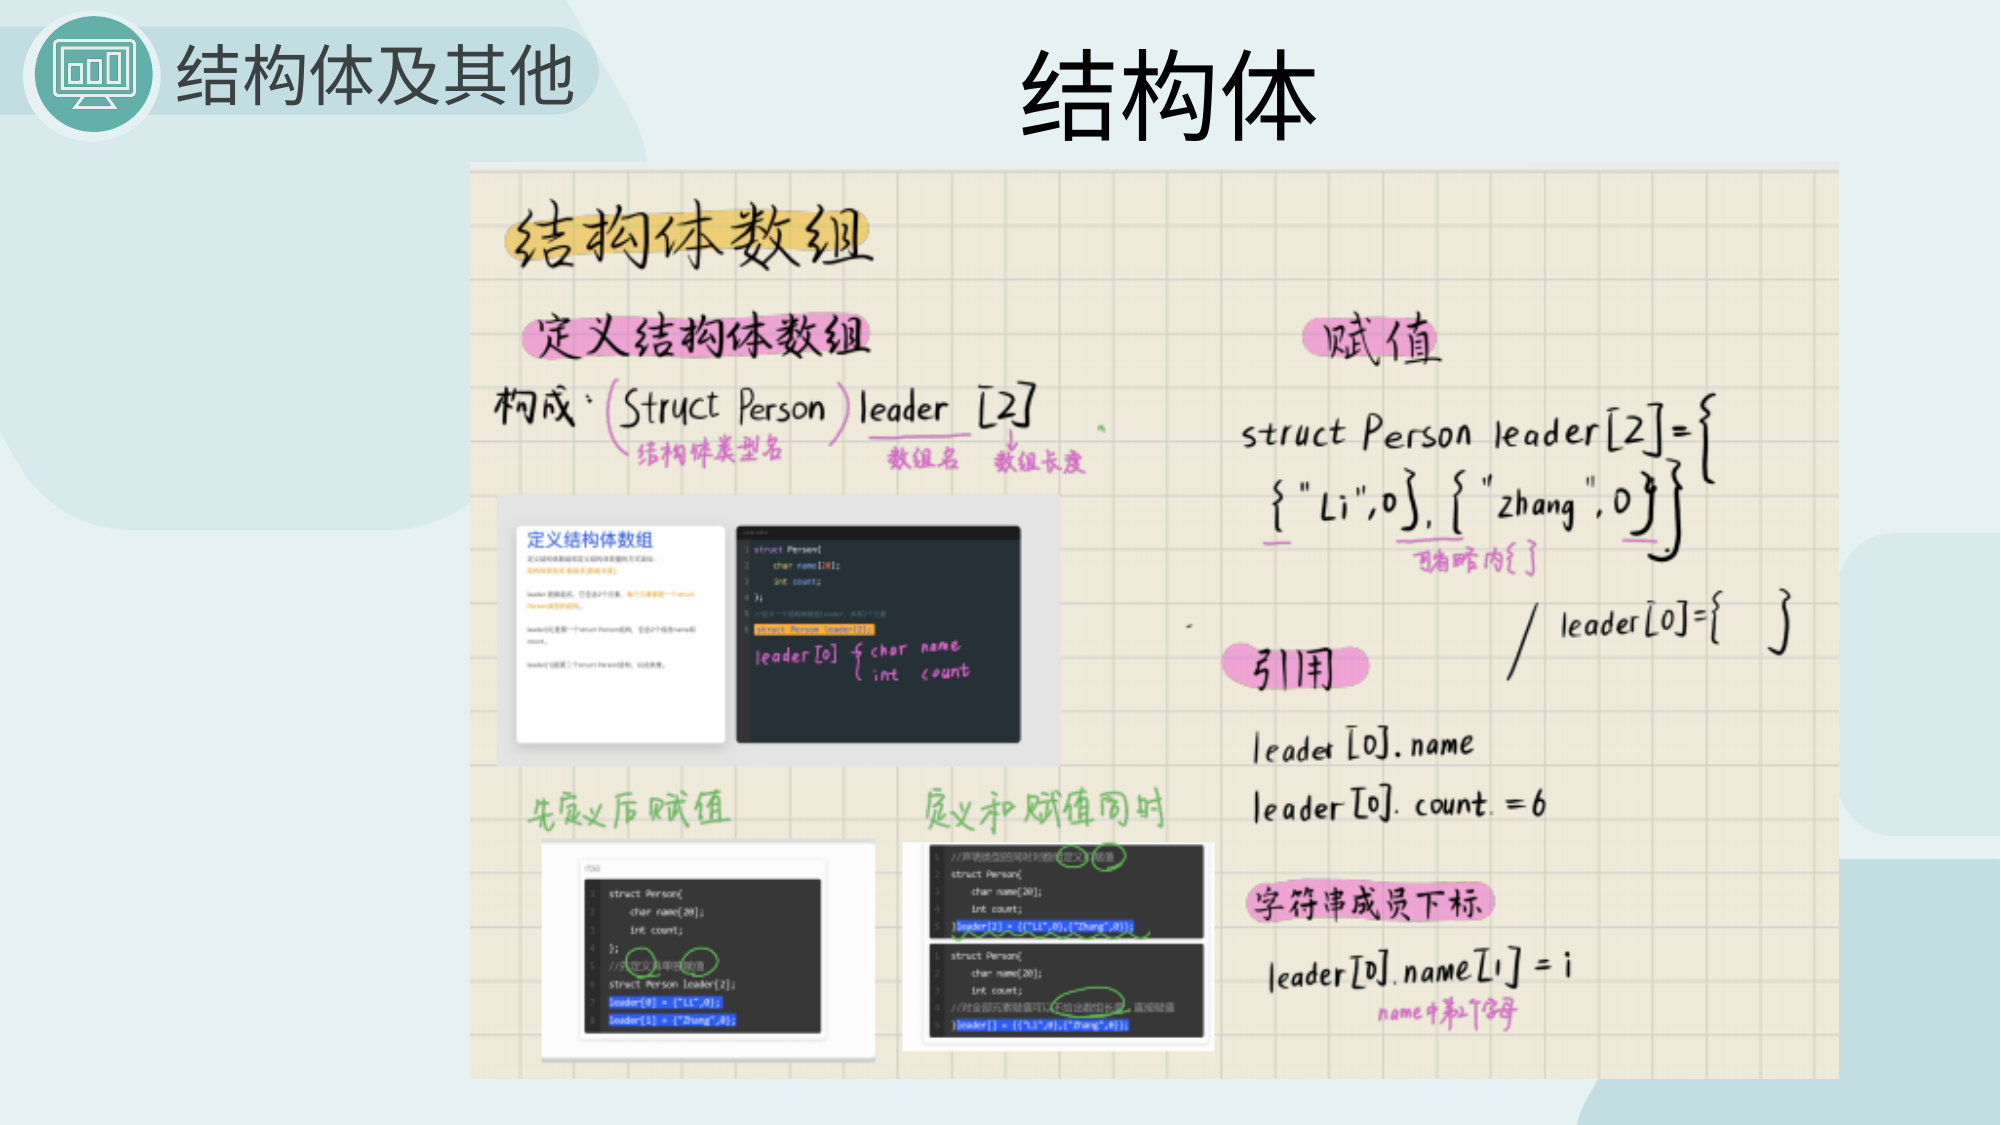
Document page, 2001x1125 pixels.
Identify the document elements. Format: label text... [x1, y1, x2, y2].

text_box 结构体 [1004, 26, 1577, 162]
picture [0, 0, 2000, 1125]
